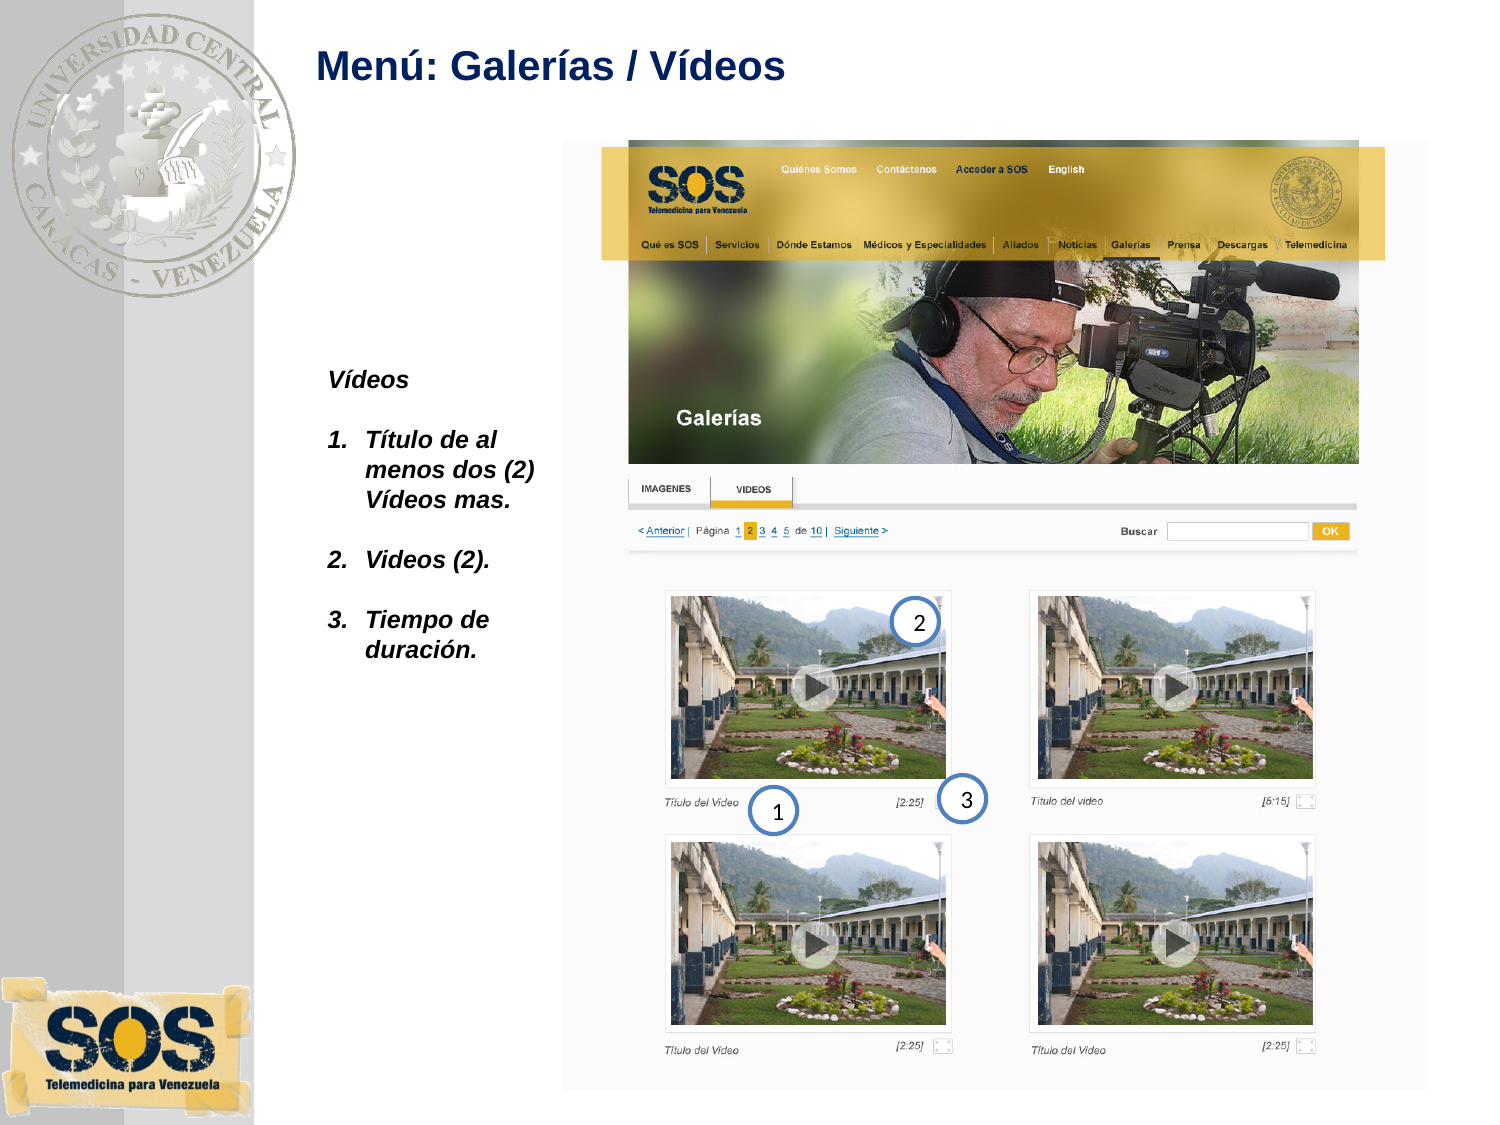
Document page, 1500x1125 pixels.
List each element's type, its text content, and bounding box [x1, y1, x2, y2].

text_box Vídeos Título de al menos dos (2) Vídeos mas. Videos (2). Tiempo de duración. [312, 326, 557, 731]
picture [1, 976, 254, 1118]
text_box Menú: Galerías / Vídeos [301, 30, 1459, 96]
picture [562, 140, 1427, 1091]
